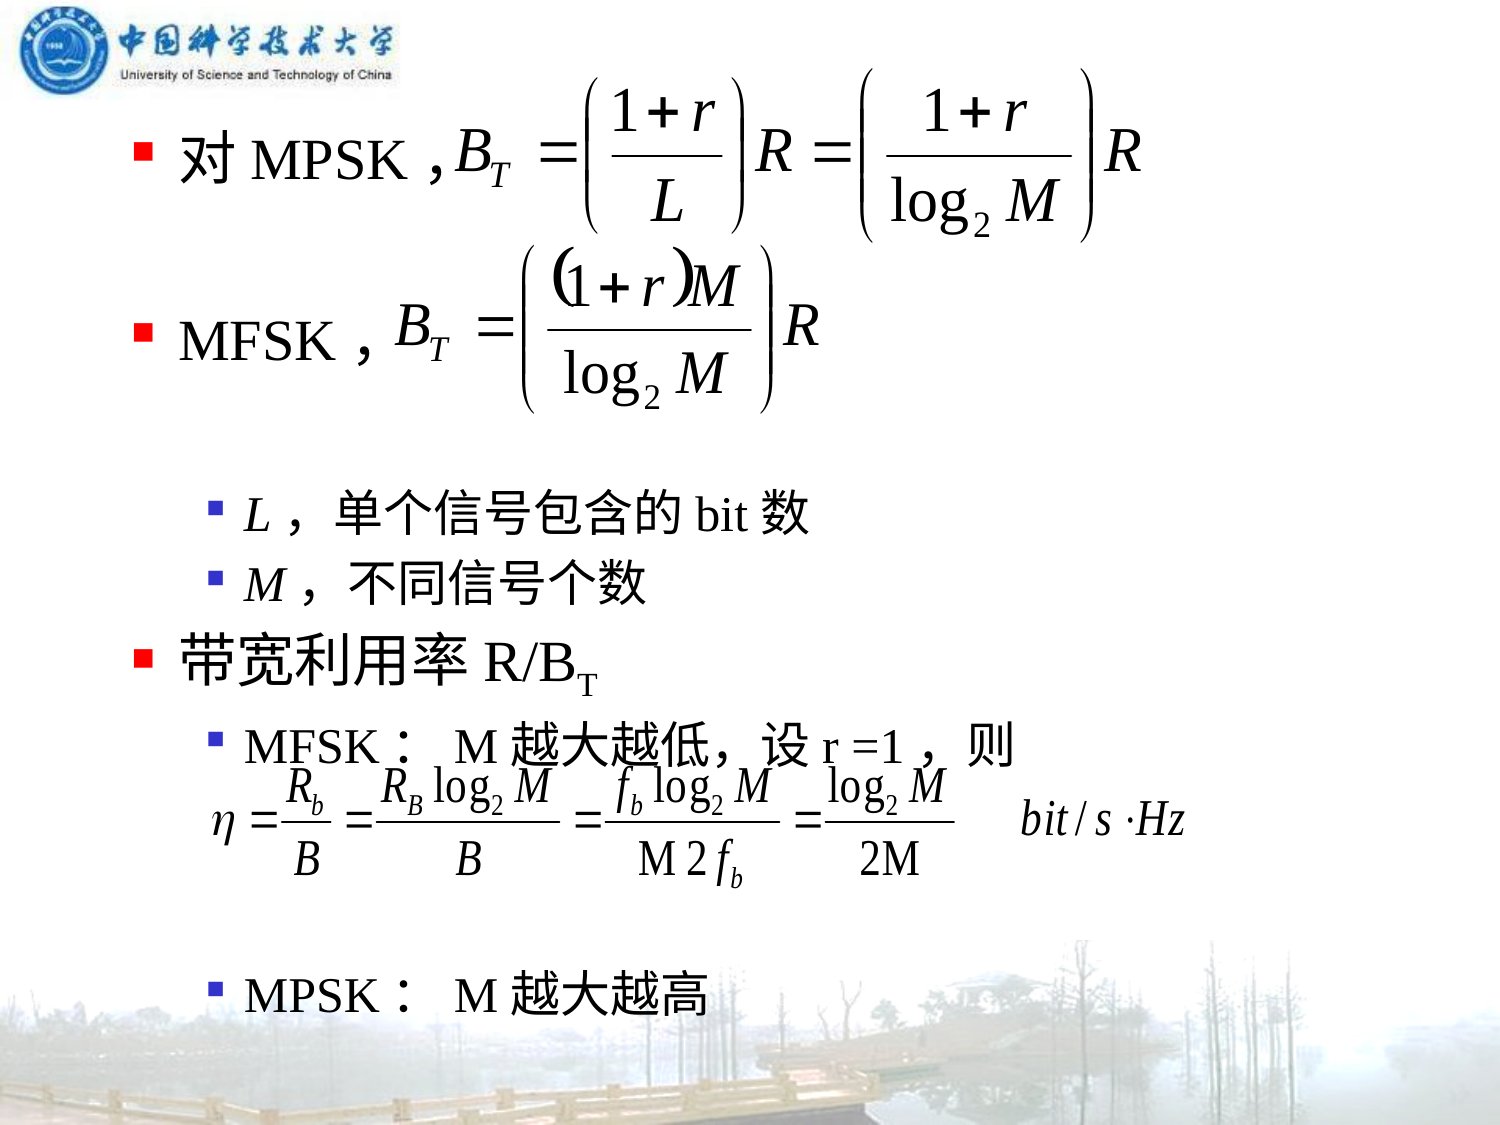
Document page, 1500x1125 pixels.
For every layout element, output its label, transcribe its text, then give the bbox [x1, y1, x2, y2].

slide_number [1154, 1023, 1468, 1100]
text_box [383, 231, 835, 429]
list 对MPSK， MFSK， L，单个信号包含的bit数 M，不同信号个数 带宽利用率R/BT MFSK：M越大越低，设r =1，则 MPSK：M越大越高 [40, 113, 1470, 1007]
table_cell C1 [0, 940, 1500, 1125]
picture [0, 0, 422, 103]
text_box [442, 54, 1156, 258]
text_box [206, 752, 1193, 901]
